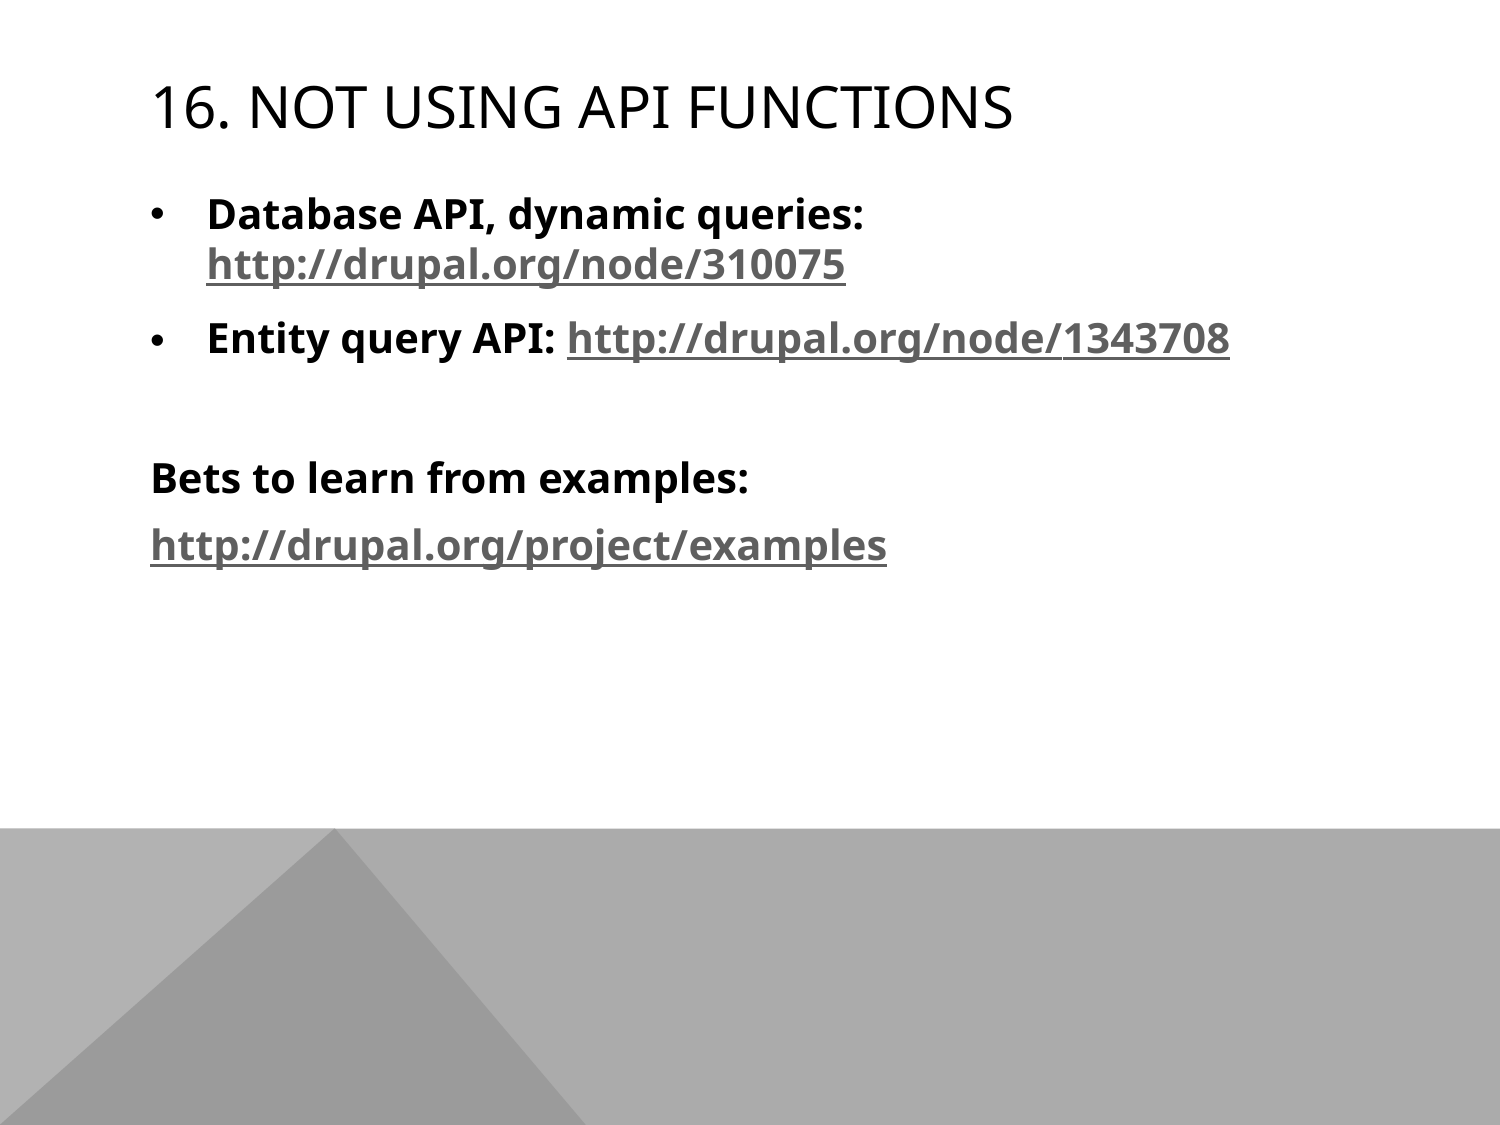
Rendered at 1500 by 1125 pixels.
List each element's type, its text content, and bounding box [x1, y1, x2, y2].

title 16. Not using API functions [135, 60, 1369, 150]
list Database API, dynamic queries: http://drupal.org/node/310075 Entity query API: http://drupal.org/node/1343708 Bets to learn from examples: http://drupal.org/project/examples [135, 180, 1369, 768]
